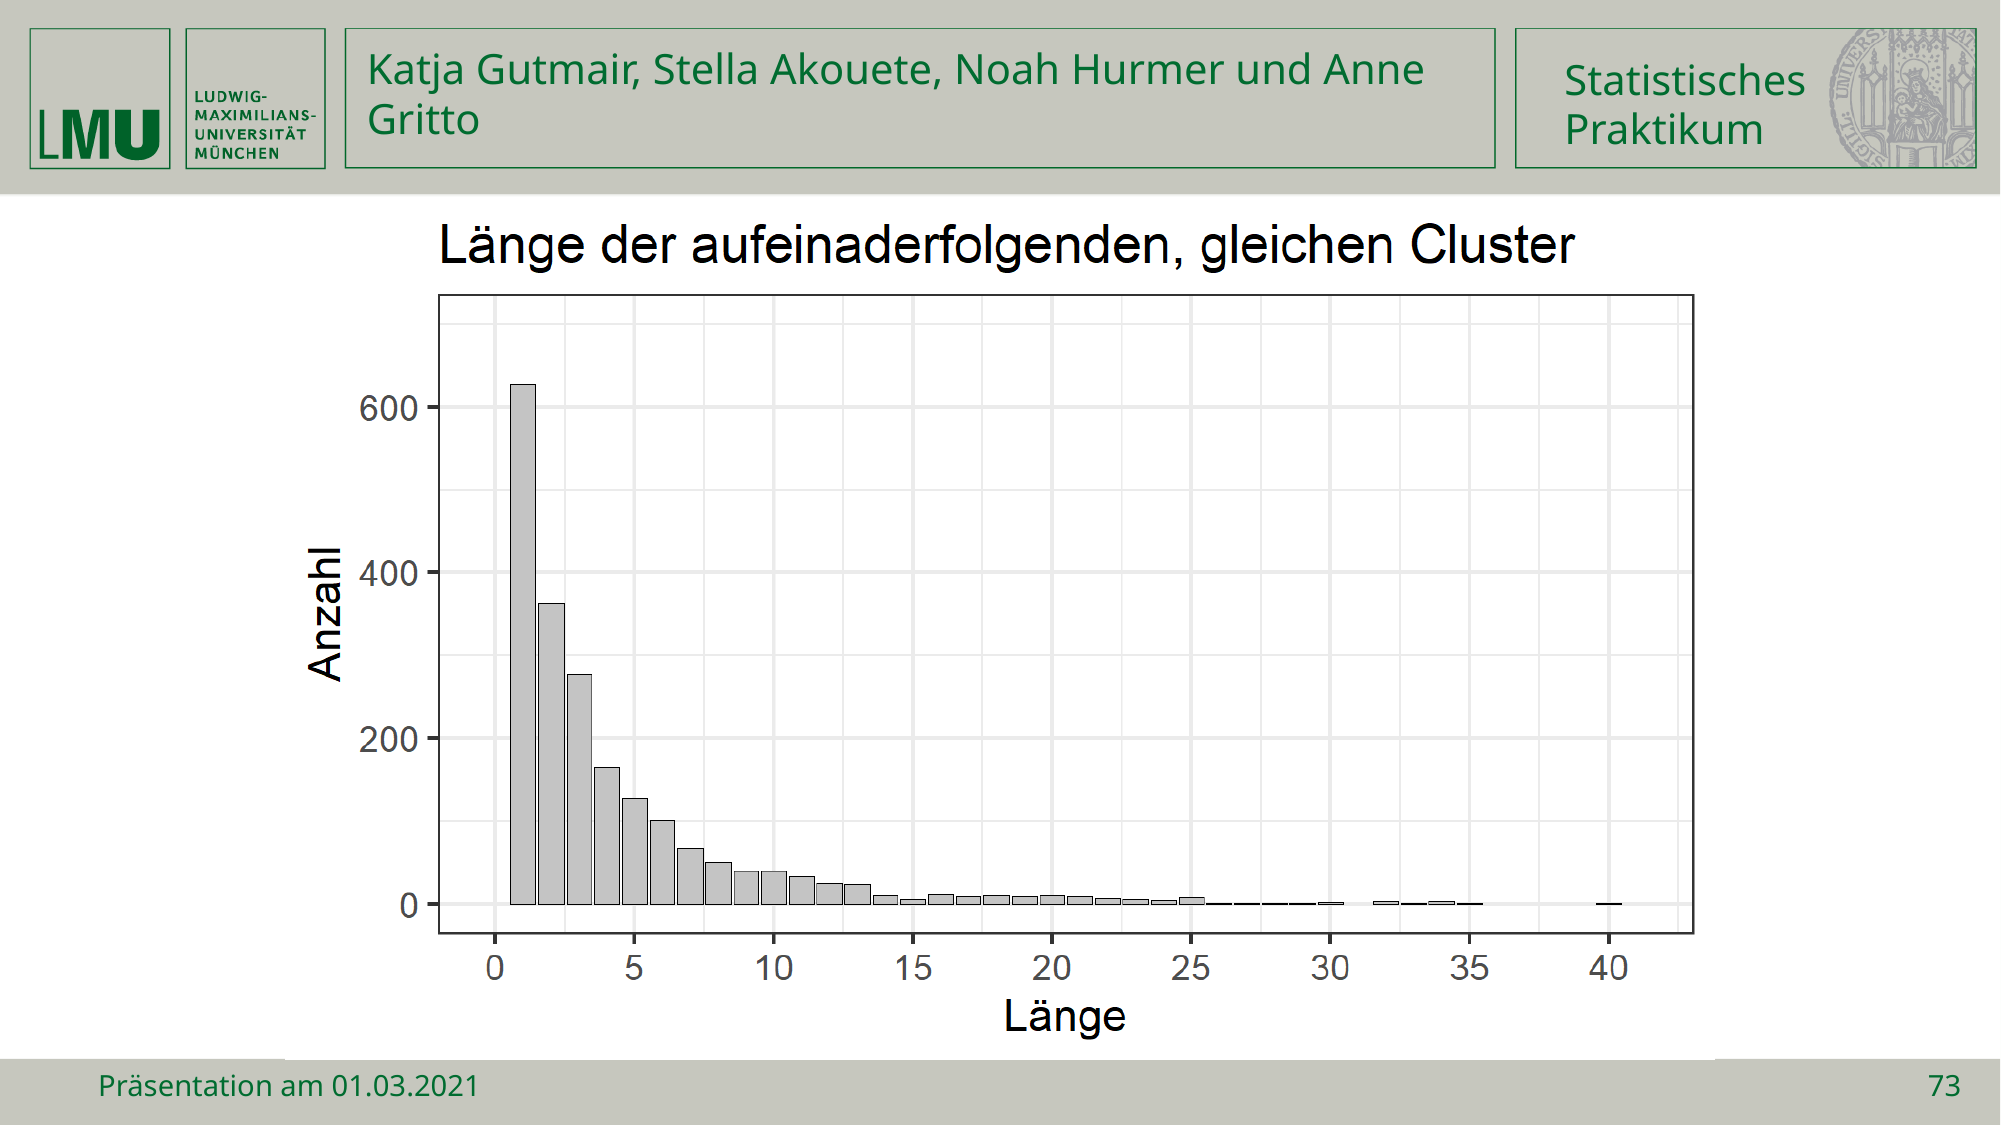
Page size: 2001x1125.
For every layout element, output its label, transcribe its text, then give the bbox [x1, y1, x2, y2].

text_box Katja Gutmair, Stella Akouete, Noah Hurmer und Anne Gritto [352, 74, 1463, 150]
text_box [1525, 30, 1821, 161]
picture [0, 0, 2001, 1125]
text_box Statistisches Praktikum [1549, 46, 1833, 161]
picture [284, 201, 1715, 1060]
text_box Präsentation am 01.03.2021 [83, 1059, 1775, 1108]
text_box 73 [1803, 1059, 1977, 1108]
